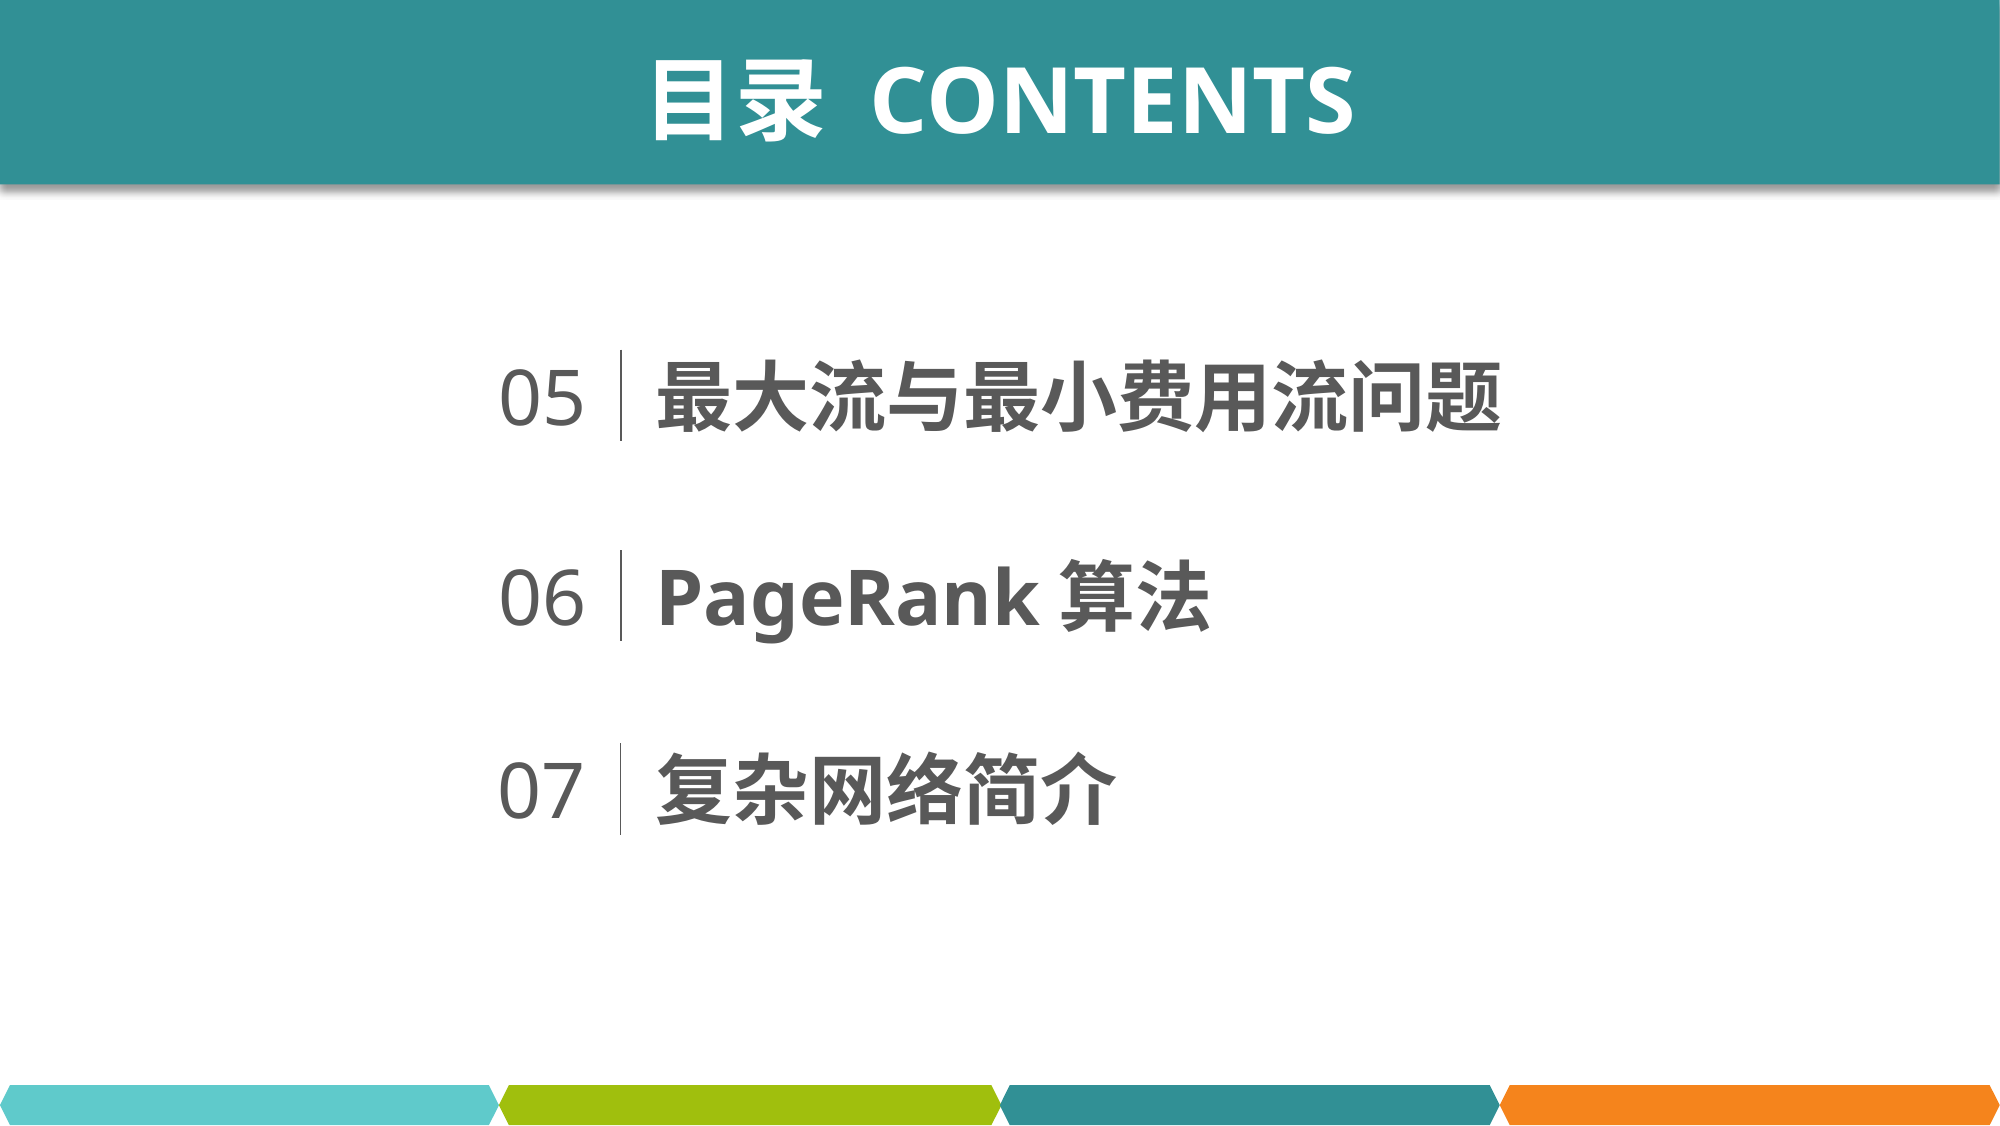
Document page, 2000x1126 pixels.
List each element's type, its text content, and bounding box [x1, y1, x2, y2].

text_box 复杂网络简介 [635, 731, 1661, 844]
text_box 目录 CONTENTS [628, 34, 1372, 160]
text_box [0, 1084, 2000, 1126]
text_box [0, 0, 2000, 185]
text_box 最大流与最小费用流问题 [635, 338, 1744, 451]
text_box PageRank算法 [635, 538, 1922, 651]
text_box 06 [476, 538, 608, 651]
text_box 07 [476, 731, 608, 844]
text_box 05 [476, 338, 608, 451]
